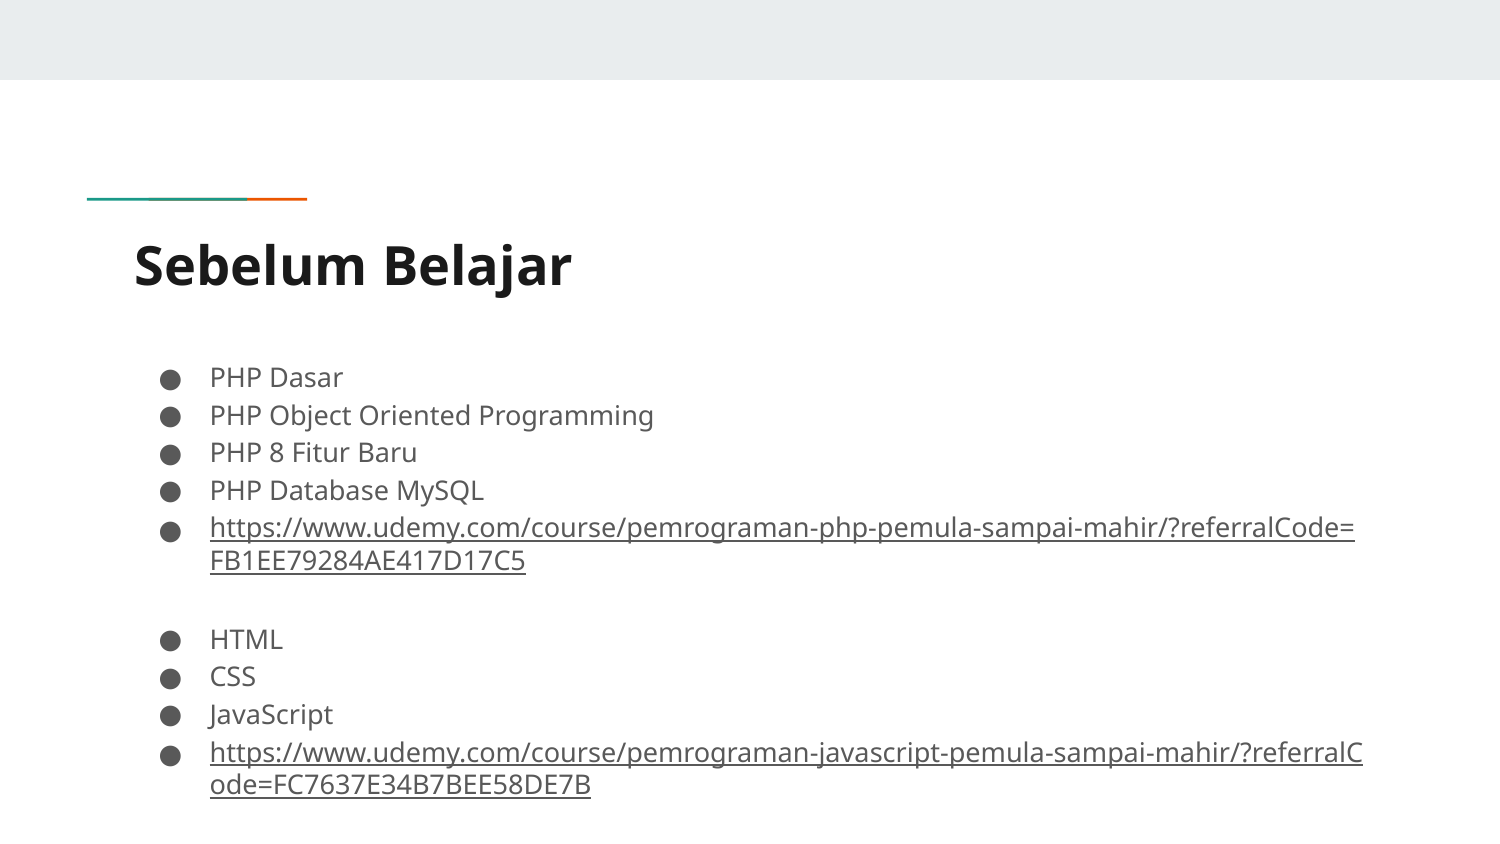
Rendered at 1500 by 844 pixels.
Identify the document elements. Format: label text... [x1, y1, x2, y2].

list PHP Dasar PHP Object Oriented Programming PHP 8 Fitur Baru PHP Database MySQL https://www.udemy.com/course/pemrograman-php-pemula-sampai-mahir/?referralCode=FB1EE79284AE417D17C5 HTML CSS JavaScript https://www.udemy.com/course/pemrograman-javascript-pemula-sampai-mahir/?referralCode=FC7637E34B7BEE58DE7B [119, 341, 1381, 712]
title Sebelum Belajar [119, 216, 1381, 305]
